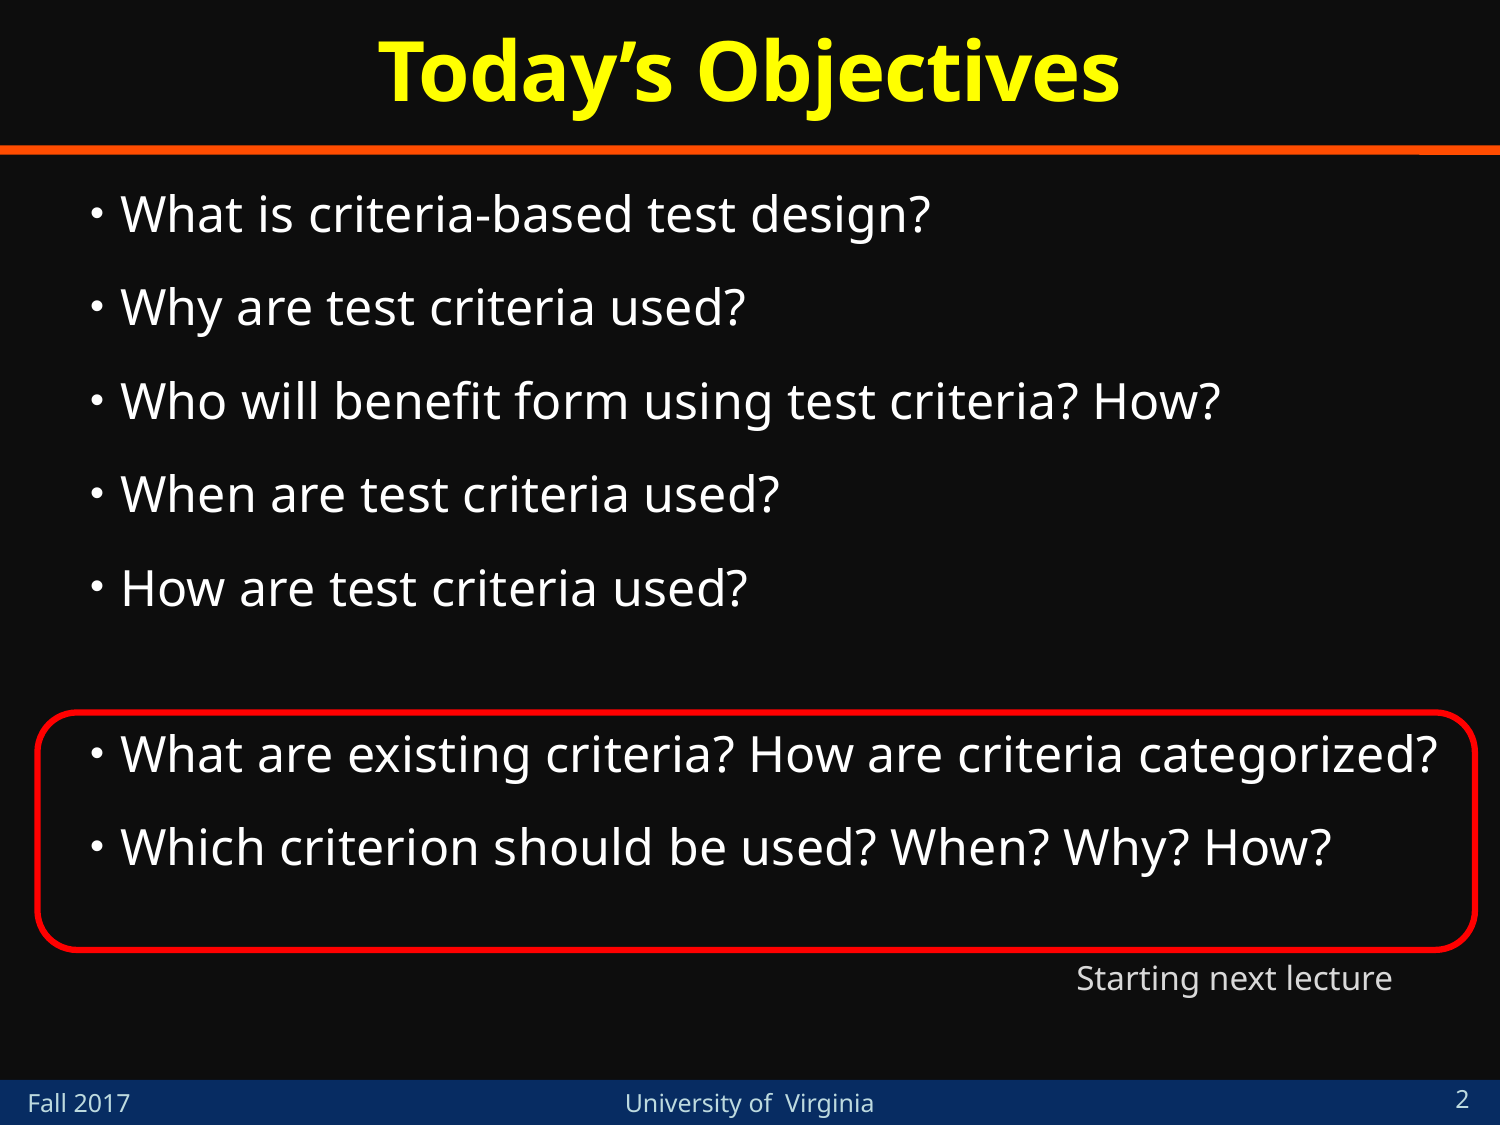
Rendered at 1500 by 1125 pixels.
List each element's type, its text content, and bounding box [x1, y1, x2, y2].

list What is criteria-based test design? Why are test criteria used? Who will benefit form using test criteria? How? When are test criteria used? How are test criteria used? What are existing criteria? How are criteria categorized? Which criterion should be used? When? Why? How? [75, 174, 1463, 707]
title Today’s Objectives [0, 0, 1500, 150]
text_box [37, 712, 1476, 1006]
